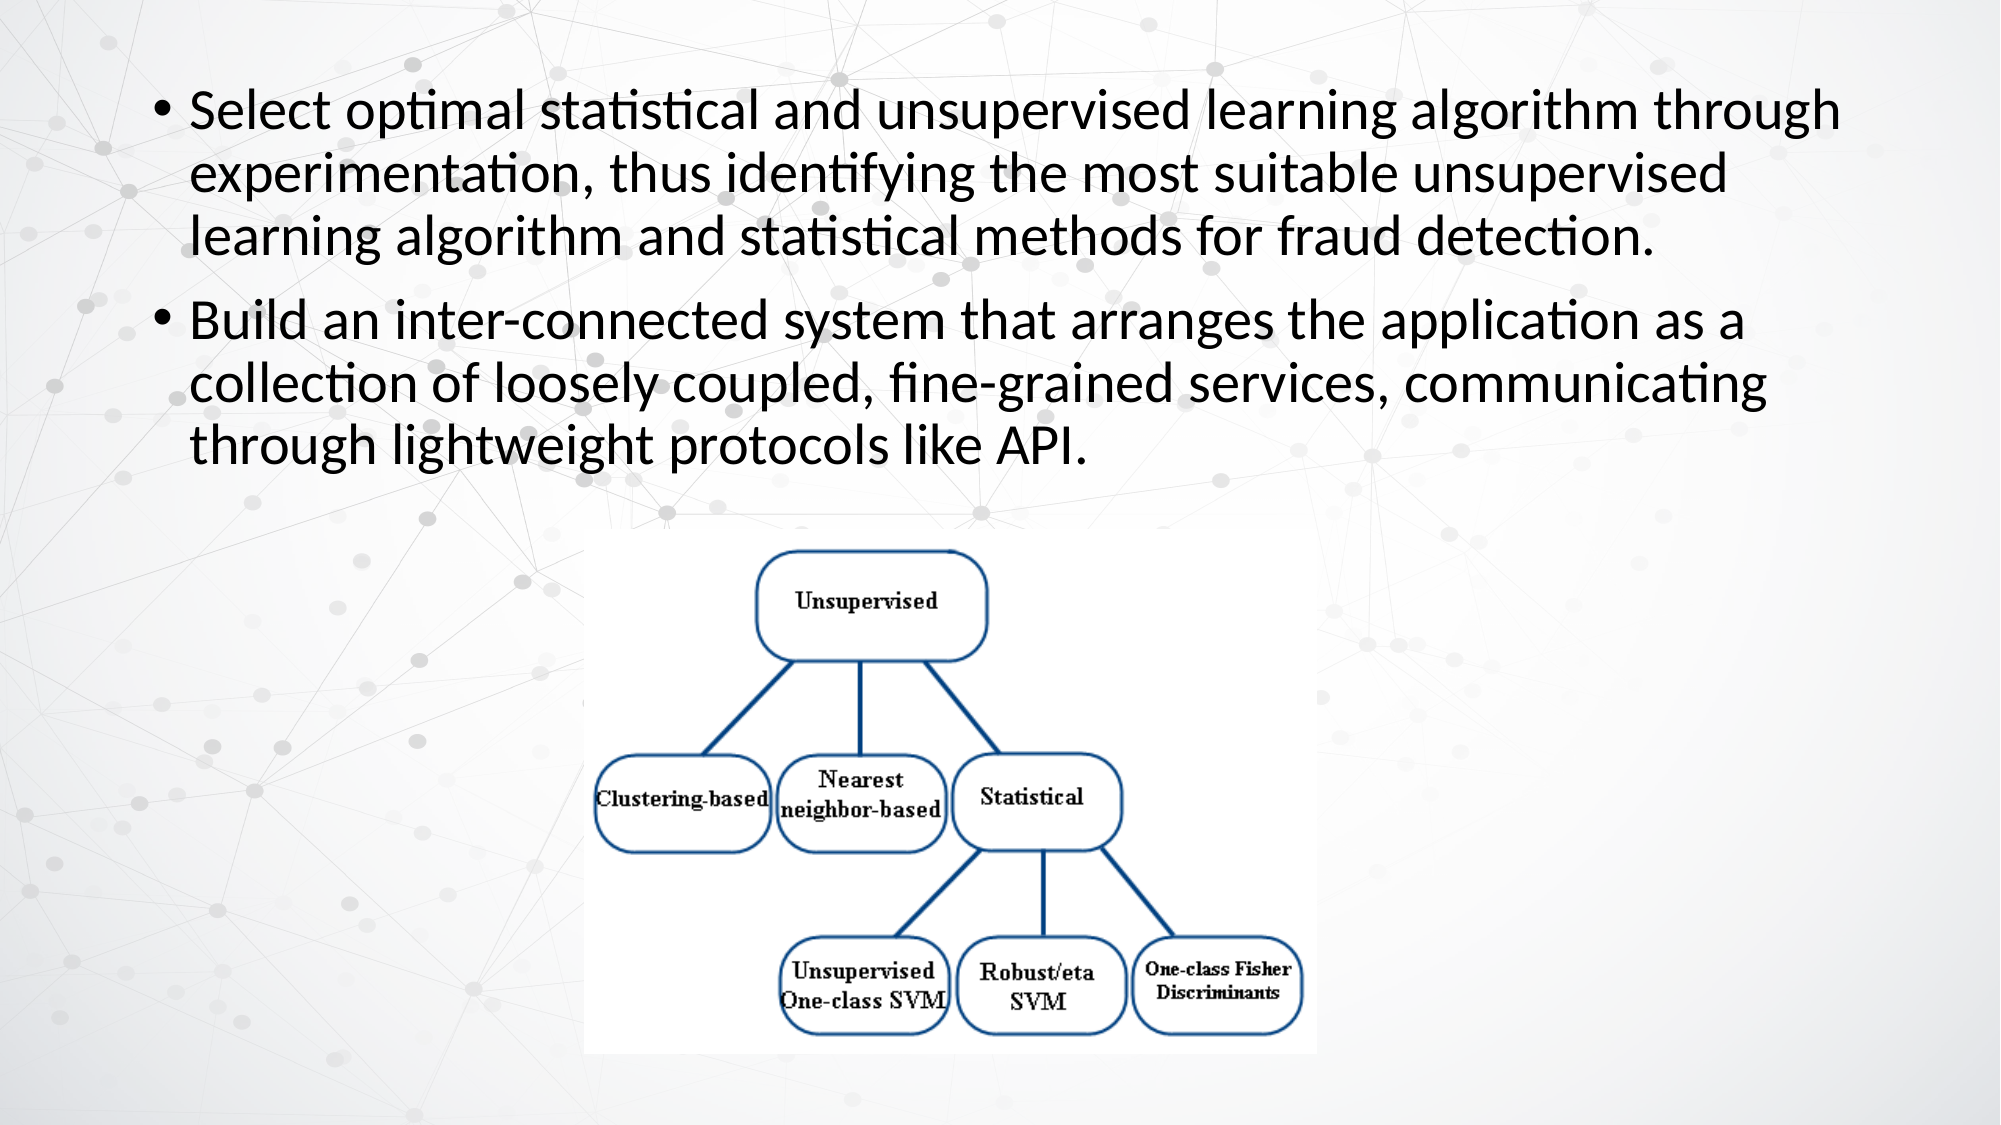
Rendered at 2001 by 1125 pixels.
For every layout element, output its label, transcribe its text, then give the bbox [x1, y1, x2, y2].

list Select optimal statistical and unsupervised learning algorithm through experimentation, thus identifying the most suitable unsupervised learning algorithm and statistical methods for fraud detection. Build an inter-connected system that arranges the application as a collection of loosely coupled, fine-grained services, communicating through lightweight protocols like API. [137, 71, 1863, 513]
picture [584, 529, 1317, 1054]
